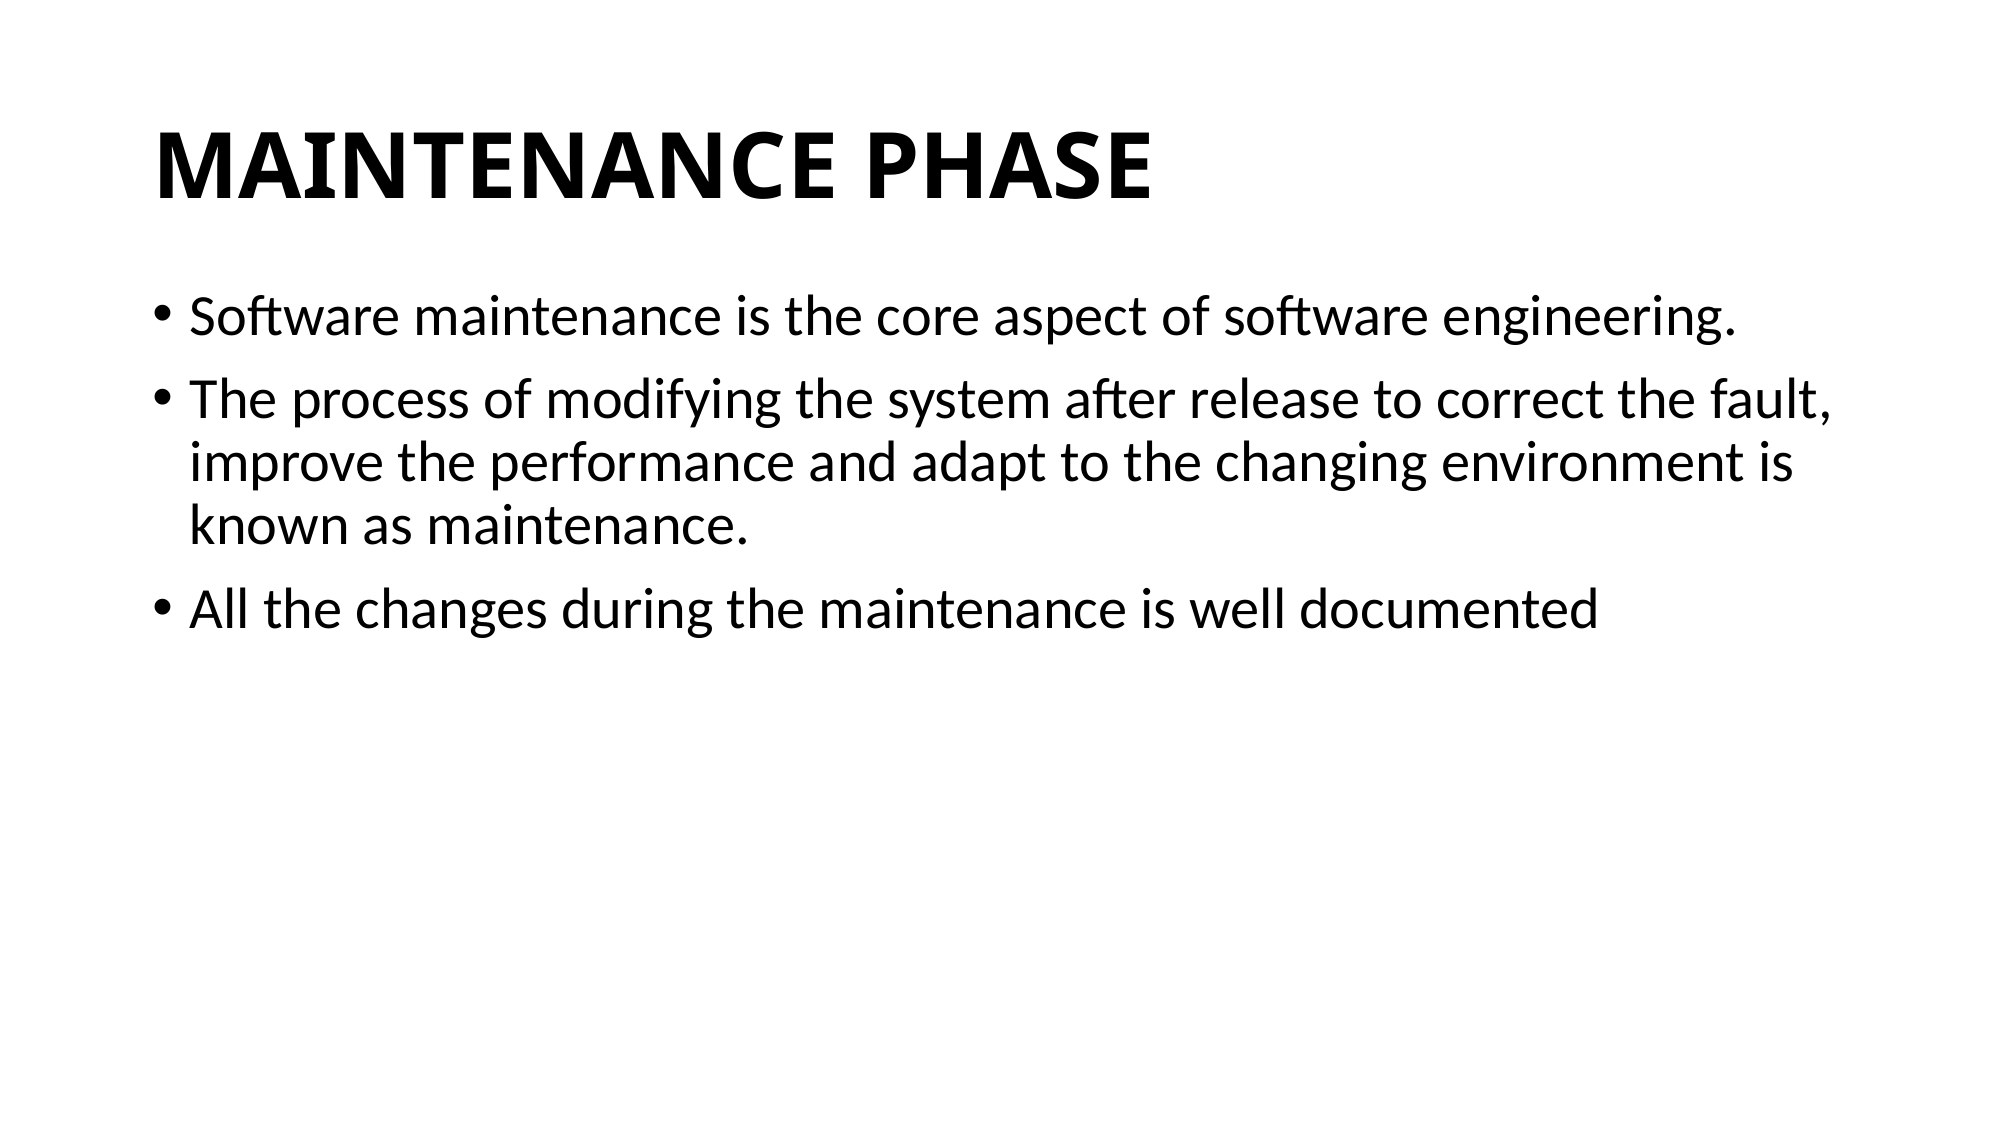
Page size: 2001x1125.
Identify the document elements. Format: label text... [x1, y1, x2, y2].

title MAINTENANCE PHASE [137, 59, 1863, 277]
list Software maintenance is the core aspect of software engineering. The process of modifying the system after release to correct the fault, improve the performance and adapt to the changing environment is known as maintenance. All the changes during the maintenance is well documented [137, 277, 1901, 992]
